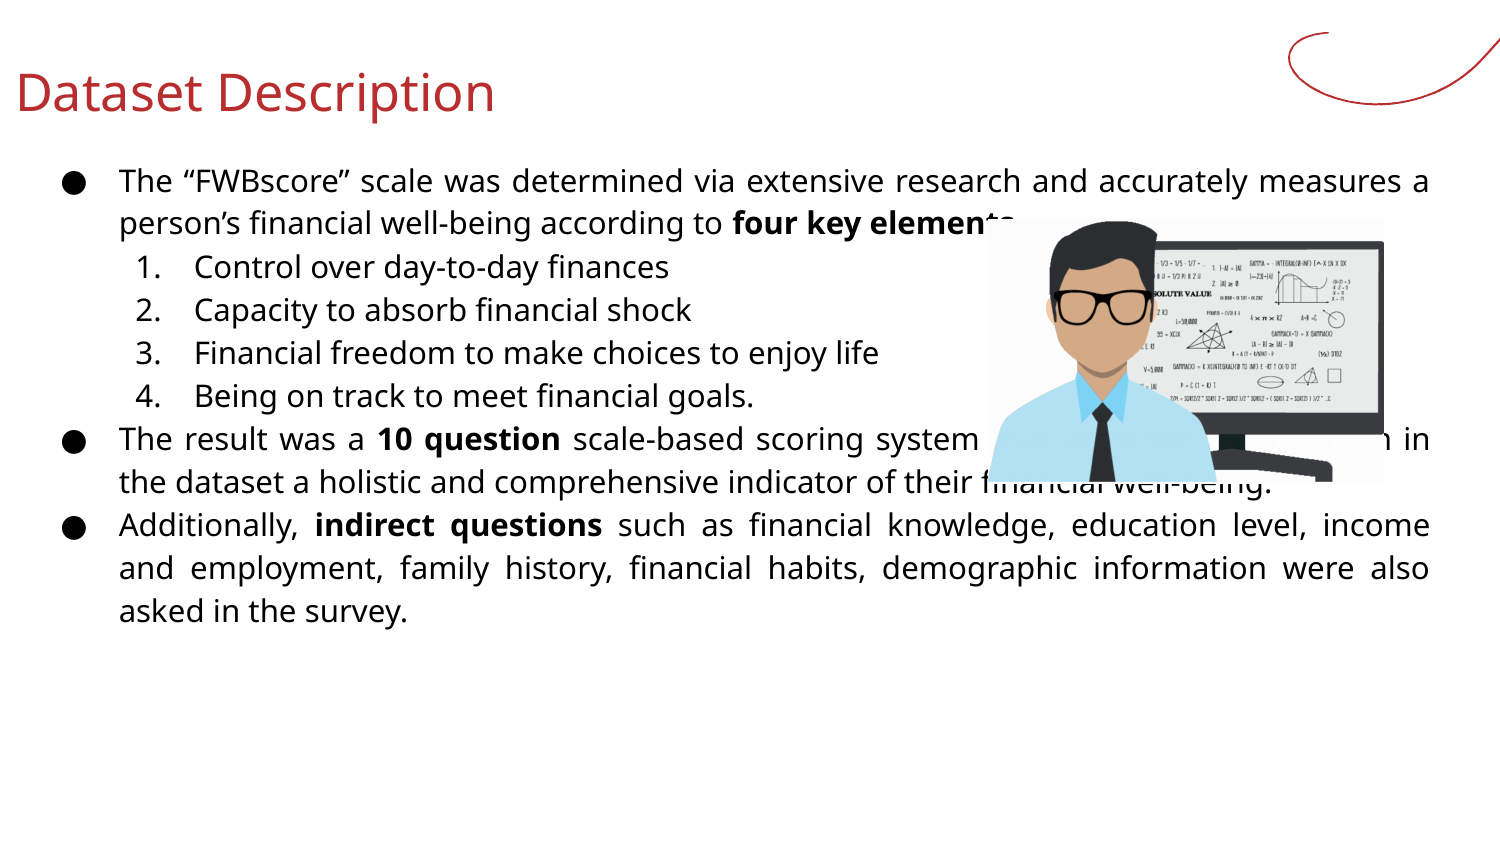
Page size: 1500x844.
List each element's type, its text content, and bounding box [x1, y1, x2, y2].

picture [987, 219, 1384, 484]
title Dataset Description [0, 0, 729, 181]
subtitle The “FWBscore” scale was determined via extensive research and accurately measures a person’s financial well-being according to four key elements Control over day-to-day finances Capacity to absorb financial shock Financial freedom to make choices to enjoy life Being on track to meet financial goals. The result was a 10 question scale-based scoring system that accorded each person in the dataset a holistic and comprehensive indicator of their financial well-being. Additionally, indirect questions such as financial knowledge, education level, income and employment, family history, financial habits, demographic information were also asked in the survey. [28, 140, 1447, 700]
